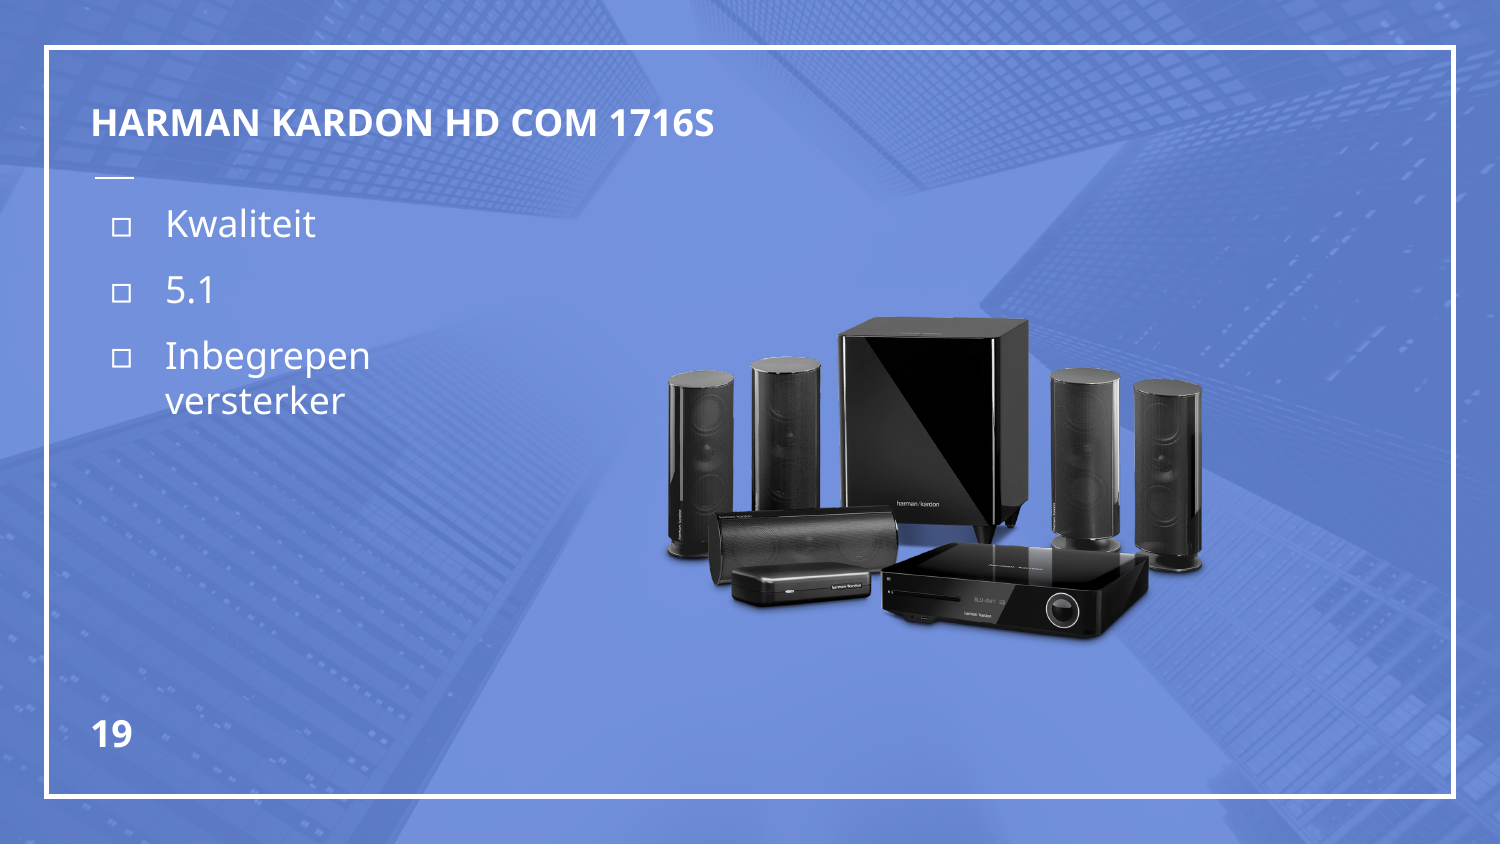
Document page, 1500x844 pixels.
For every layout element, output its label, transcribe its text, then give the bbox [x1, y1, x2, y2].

list Kwaliteit 5.1 Inbegrepen versterker [75, 185, 483, 621]
slide_number 19 [75, 687, 165, 777]
title HARMAN KARDON HD COM 1716S [75, 83, 1389, 218]
picture [654, 301, 1220, 657]
